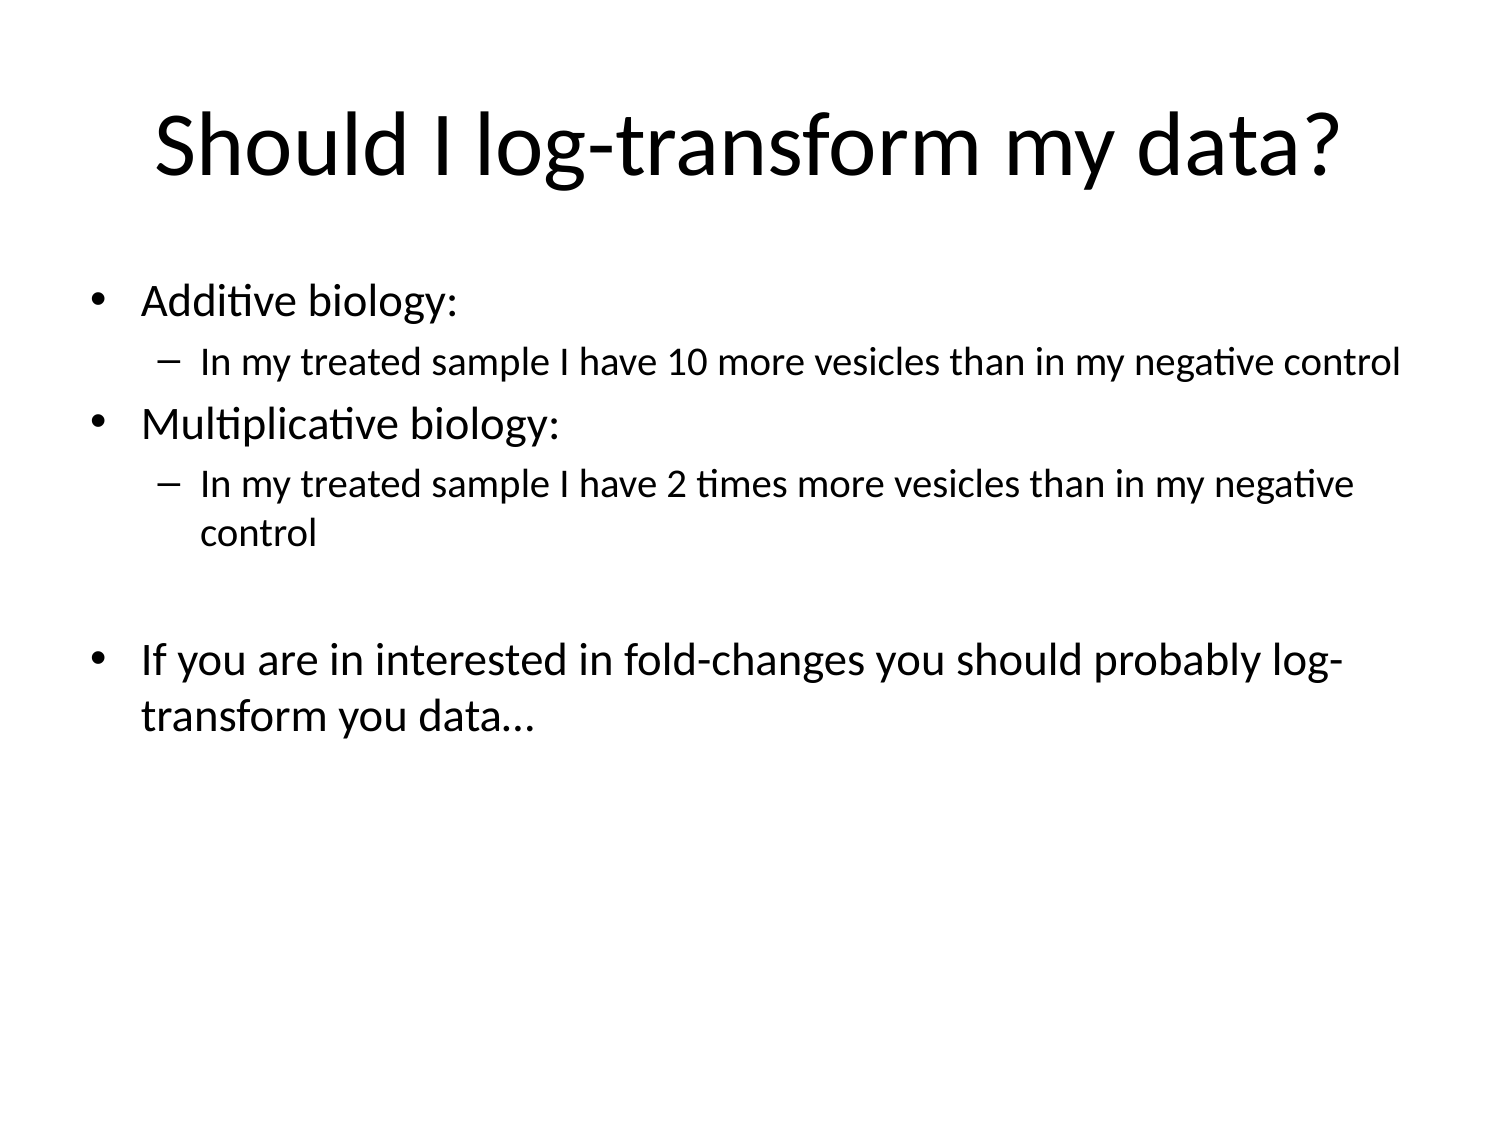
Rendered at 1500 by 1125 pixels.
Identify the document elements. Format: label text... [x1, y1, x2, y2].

title Should I log-transform my data? [75, 45, 1425, 233]
list Additive biology: In my treated sample I have 10 more vesicles than in my negative control Multiplicative biology: In my treated sample I have 2 times more vesicles than in my negative control If you are in interested in fold-changes you should probably log-transform you data… [75, 262, 1425, 800]
